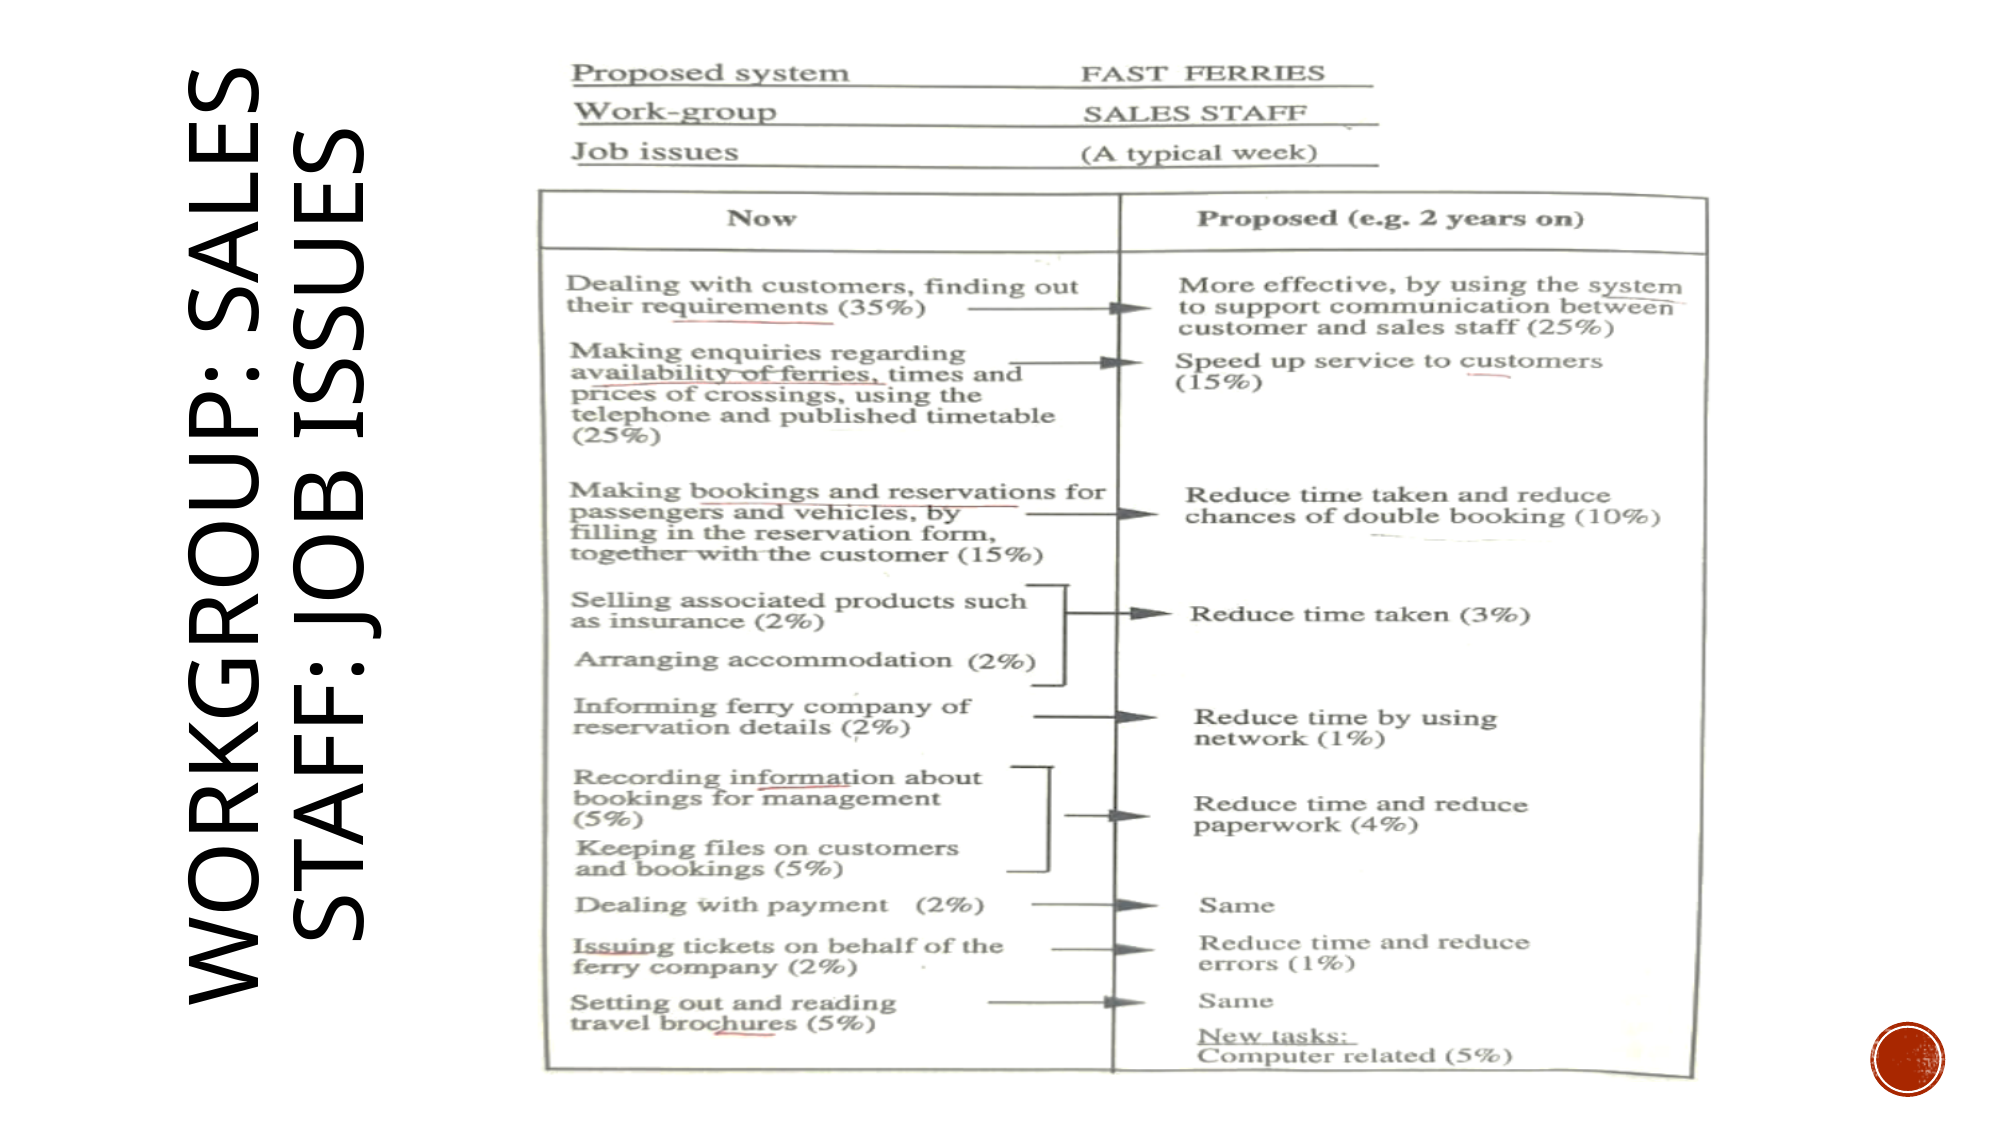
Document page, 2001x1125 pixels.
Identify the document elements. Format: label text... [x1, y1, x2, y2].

picture [489, 40, 615, 1082]
picture [1657, 40, 1784, 1082]
title WORKGROUP: SALES STAFF: JOB ISSUES [136, 40, 423, 1030]
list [615, 0, 1657, 1125]
picture [1870, 1021, 1946, 1097]
